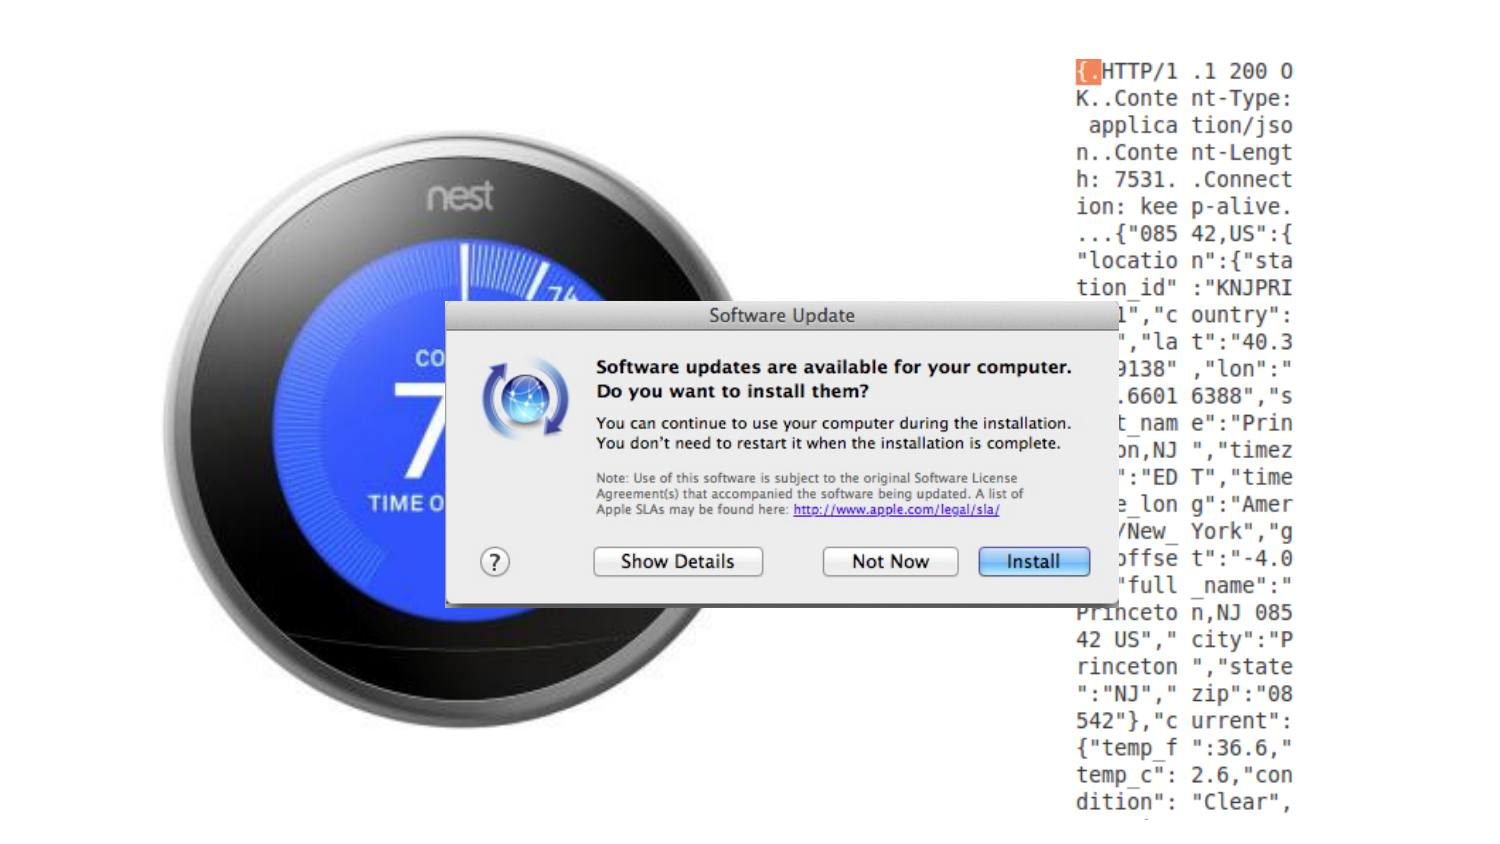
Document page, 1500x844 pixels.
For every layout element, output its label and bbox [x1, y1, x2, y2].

picture [14, 39, 1320, 821]
